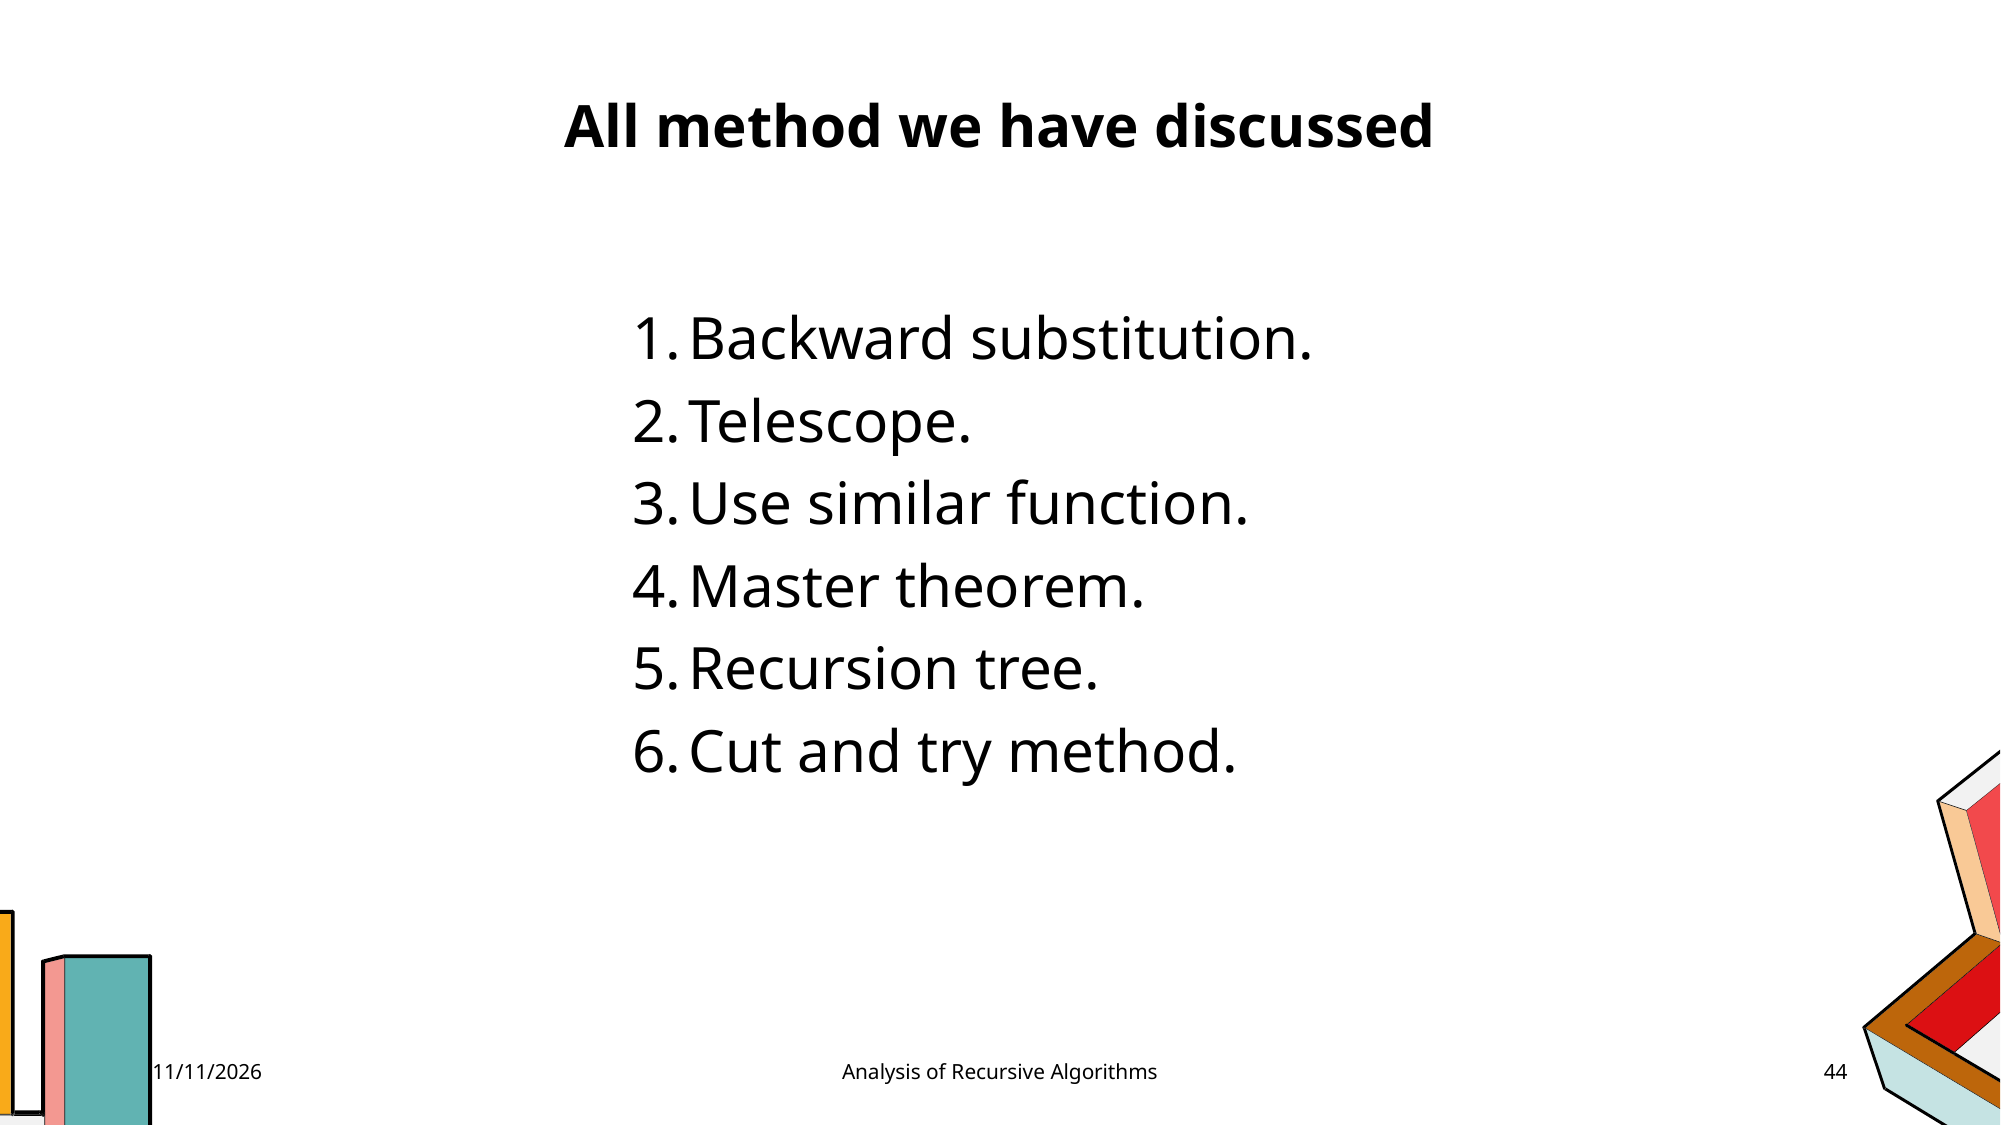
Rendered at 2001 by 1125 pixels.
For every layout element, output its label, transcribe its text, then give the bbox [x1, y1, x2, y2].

slide_number 44 [1412, 1042, 1863, 1103]
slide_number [137, 1042, 588, 1103]
footer Analysis of Recursive Algorithms [662, 1042, 1338, 1103]
text_box All method we have discussed [327, 82, 1673, 167]
text_box Backward substitution. Telescope. Use similar function. Master theorem. Recursion tree. Cut and try method. [617, 293, 1383, 792]
